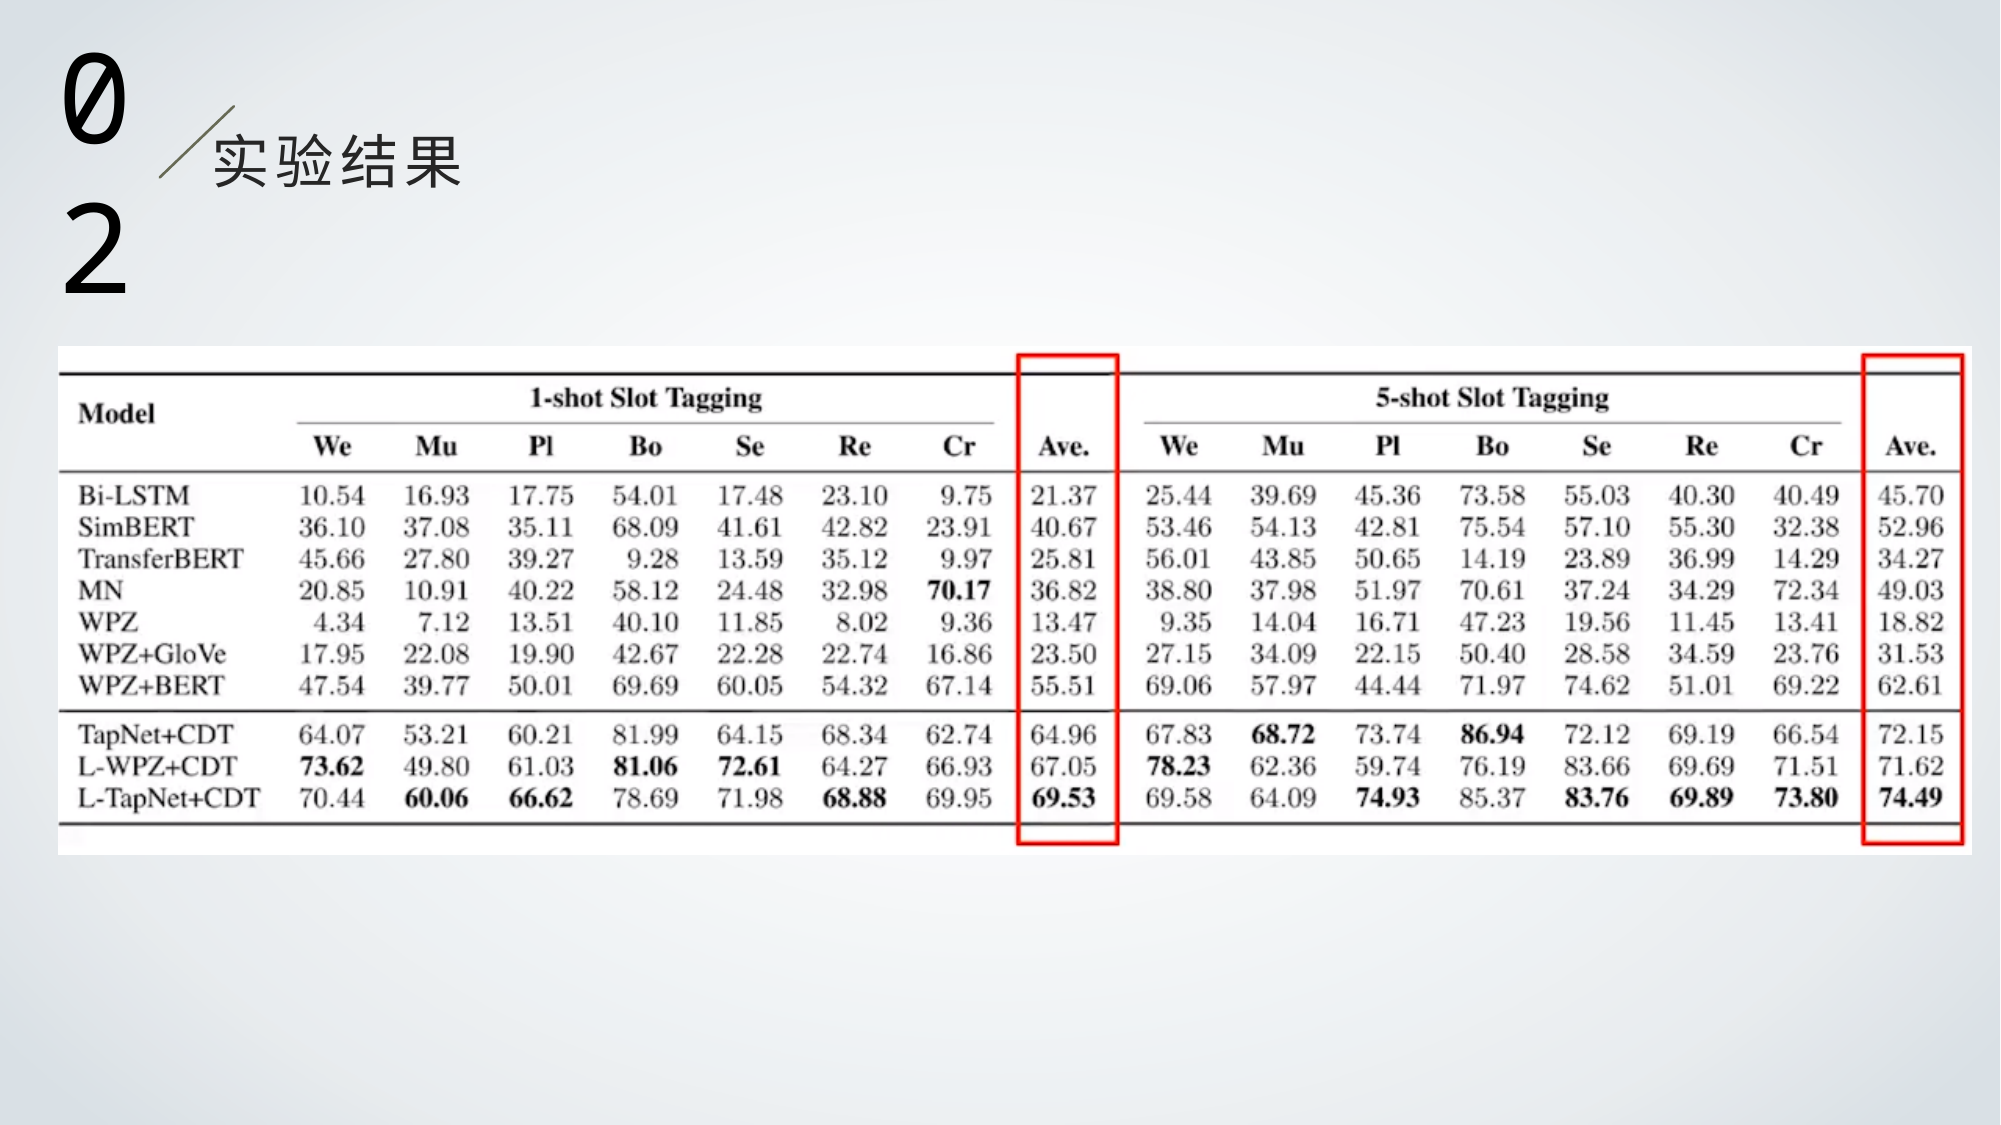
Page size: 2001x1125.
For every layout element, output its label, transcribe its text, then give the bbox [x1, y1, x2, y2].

text_box 02 [42, 10, 214, 326]
picture [0, 0, 2001, 1125]
text_box 实验结果 [214, 117, 1875, 203]
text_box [159, 106, 234, 178]
